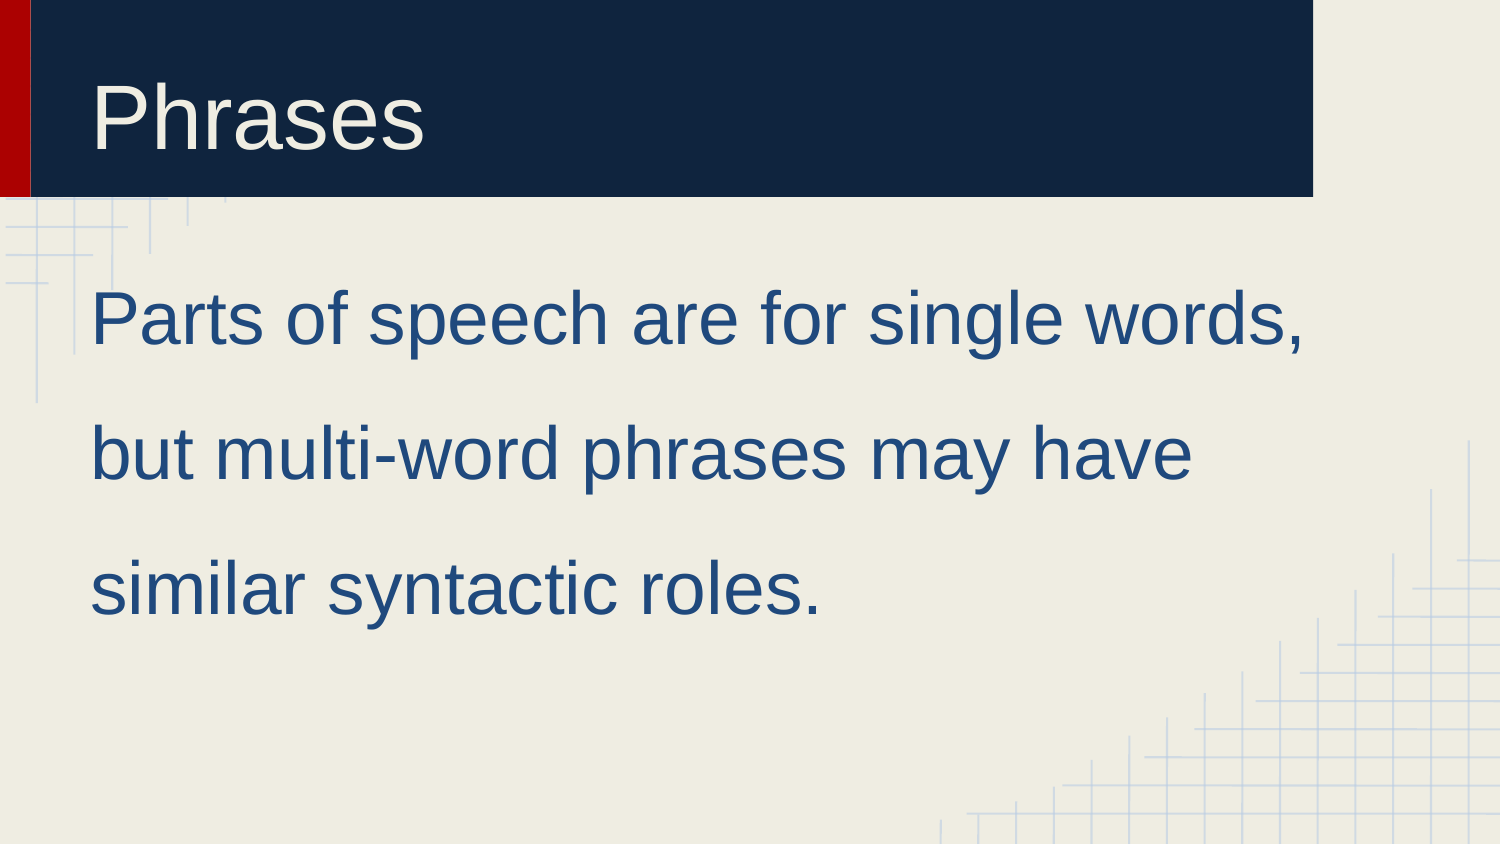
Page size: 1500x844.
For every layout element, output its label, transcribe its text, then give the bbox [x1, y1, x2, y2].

list Parts of speech are for single words, but multi-word phrases may have similar syntactic roles. [75, 209, 1425, 806]
title Phrases [75, 16, 1276, 183]
